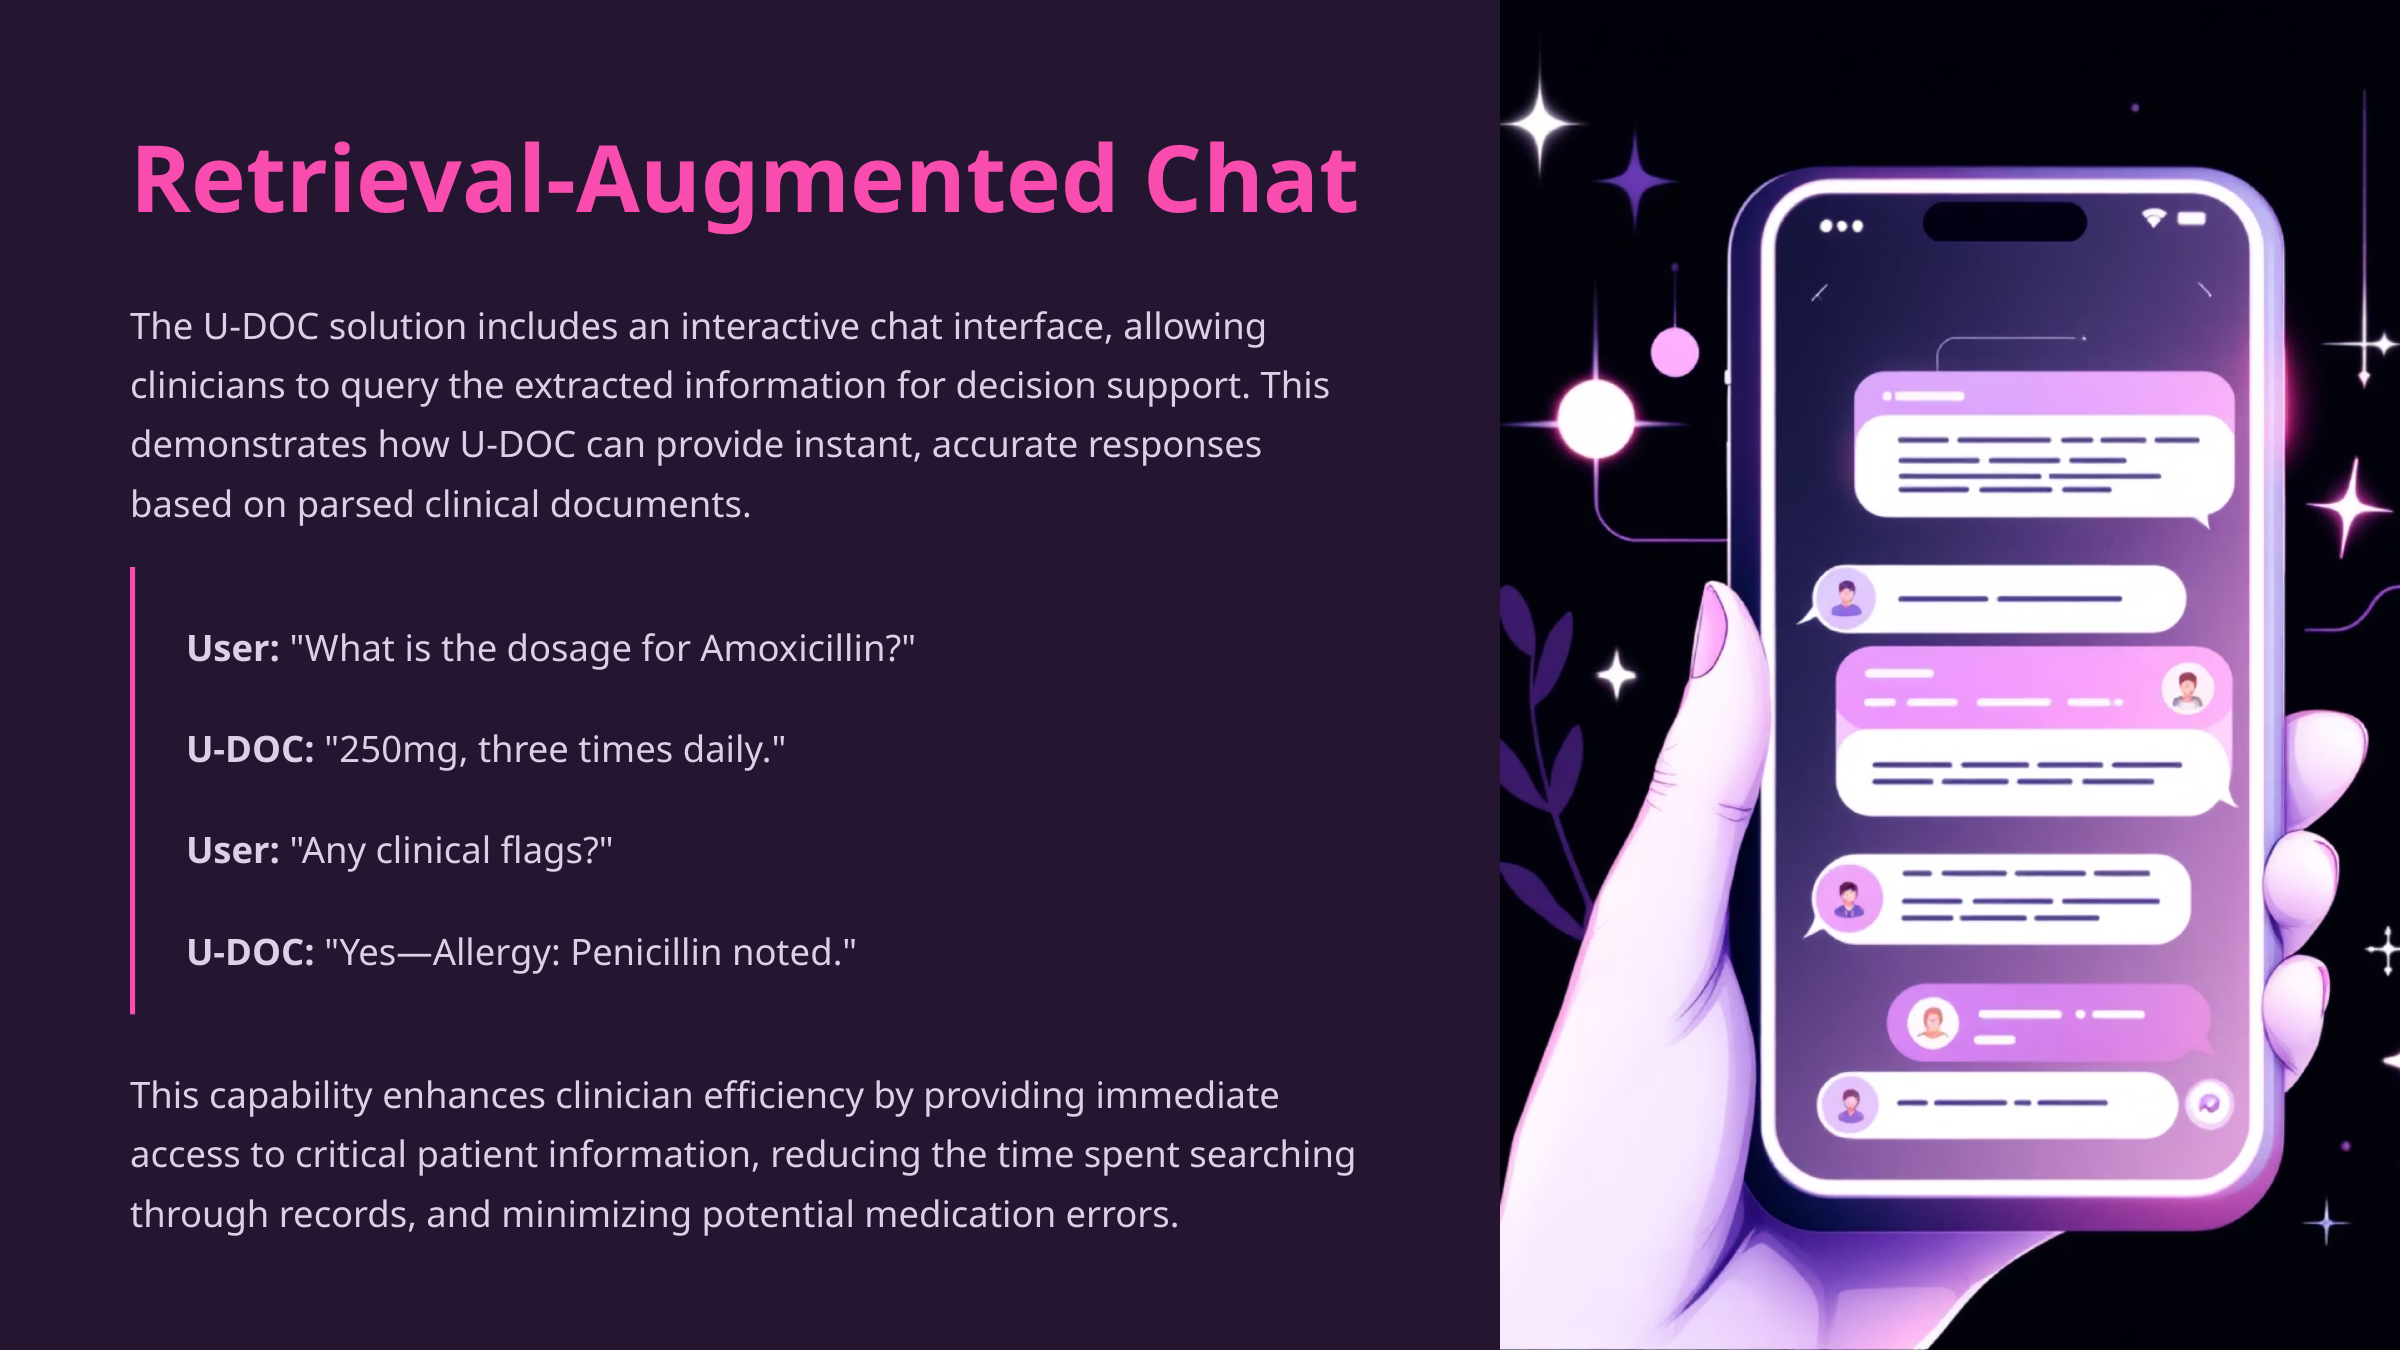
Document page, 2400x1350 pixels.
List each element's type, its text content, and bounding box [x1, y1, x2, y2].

text_box User: "What is the dosage for Amoxicillin?" [186, 608, 1370, 669]
text_box User: "Any clinical flags?" [186, 811, 1370, 872]
text_box U-DOC: "Yes—Allergy: Penicillin noted." [186, 913, 1370, 973]
text_box Retrieval-Augmented Chat [130, 115, 1247, 232]
text_box U-DOC: "250mg, three times daily." [186, 710, 1370, 770]
text_box [130, 567, 136, 1015]
text_box The U-DOC solution includes an interactive chat interface, allowing clinicians to query the extracted information for decision support. This demonstrates how U-DOC can provide instant, accurate responses based on parsed clinical documents. [130, 287, 1370, 526]
text_box This capability enhances clinician efficiency by providing immediate access to critical patient information, reducing the time spent searching through records, and minimizing potential medication errors. [130, 1056, 1370, 1235]
picture [1499, 0, 2400, 1350]
